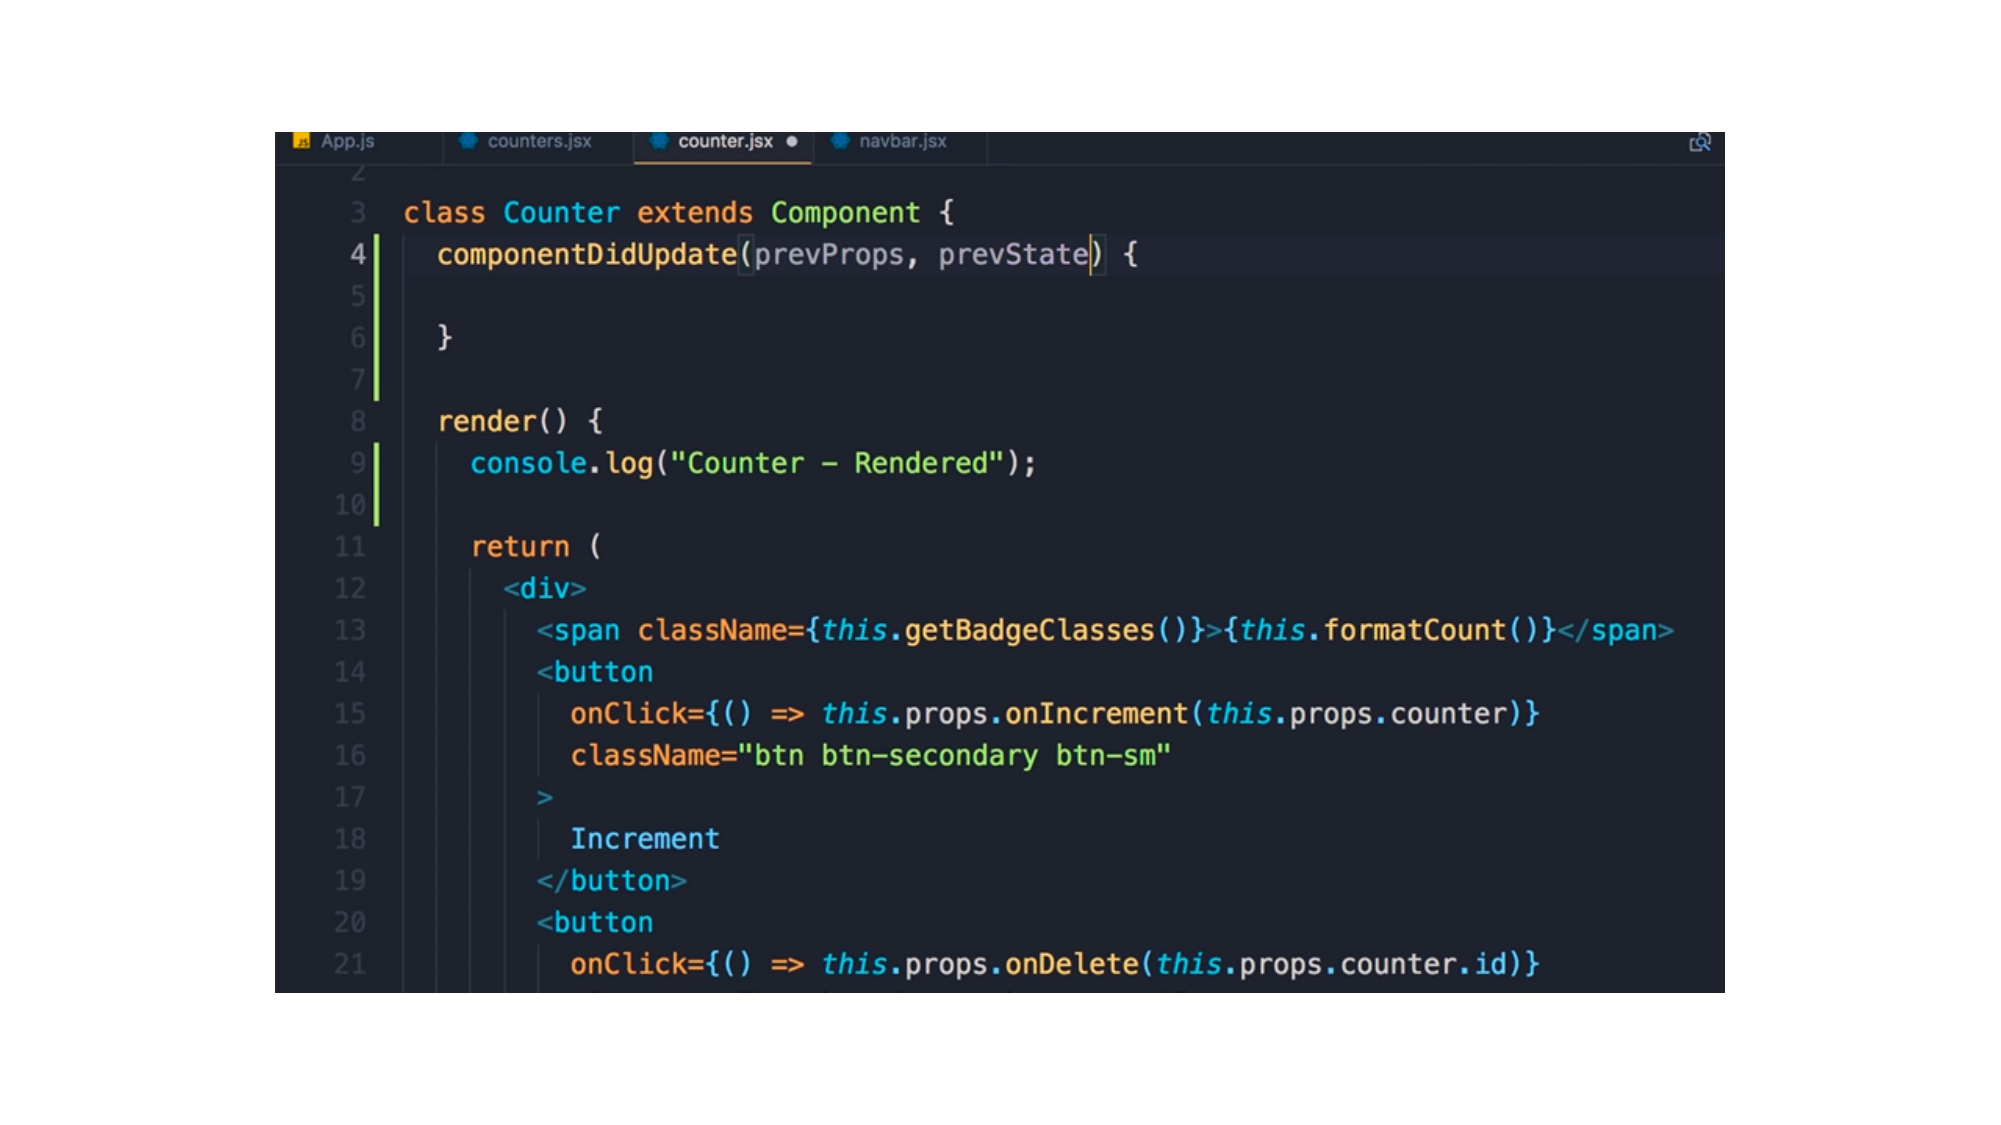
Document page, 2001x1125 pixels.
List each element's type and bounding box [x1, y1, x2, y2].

picture [275, 132, 1725, 993]
picture [656, 136, 663, 145]
picture [464, 135, 472, 144]
picture [835, 135, 845, 144]
